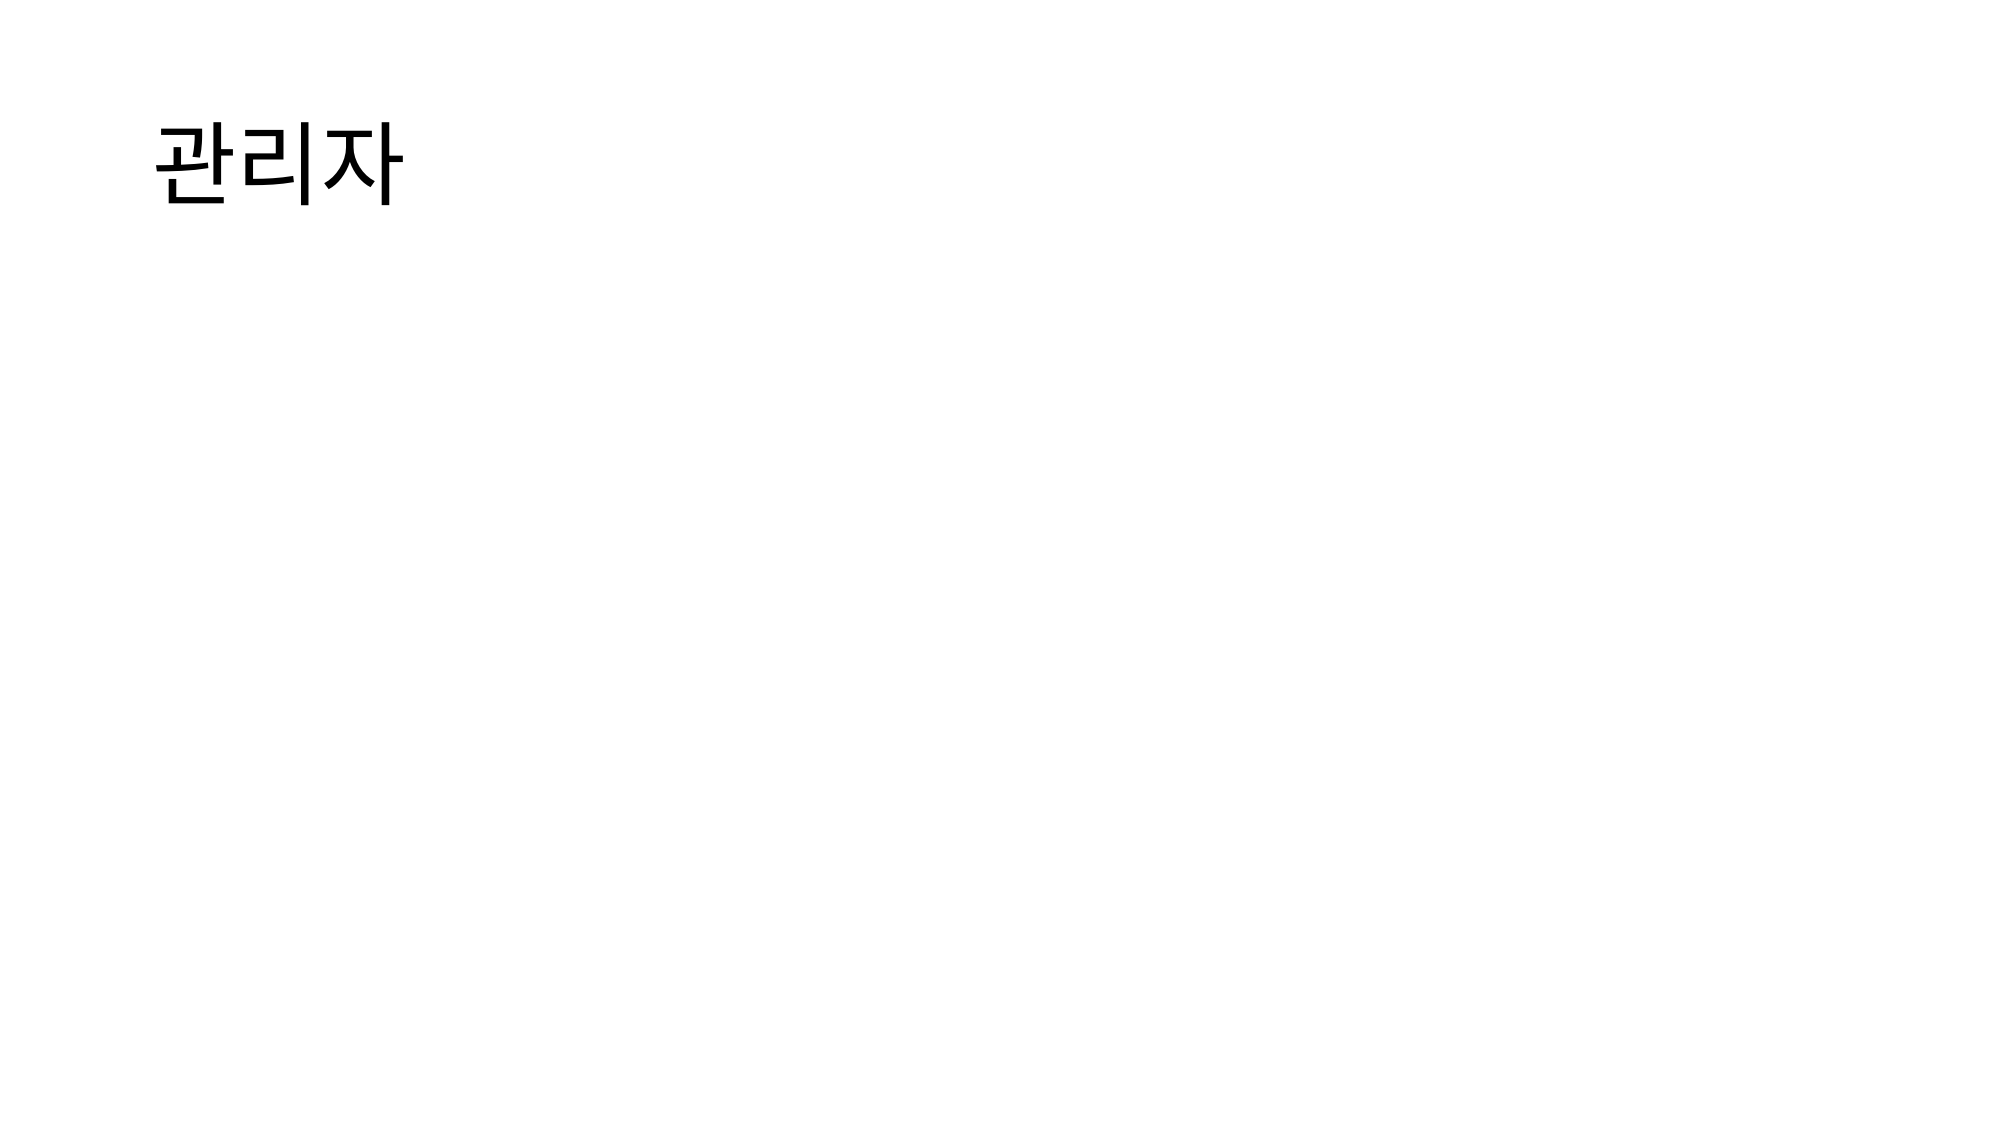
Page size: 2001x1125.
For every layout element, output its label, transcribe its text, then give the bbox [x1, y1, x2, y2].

title 관리자 [137, 59, 1863, 278]
